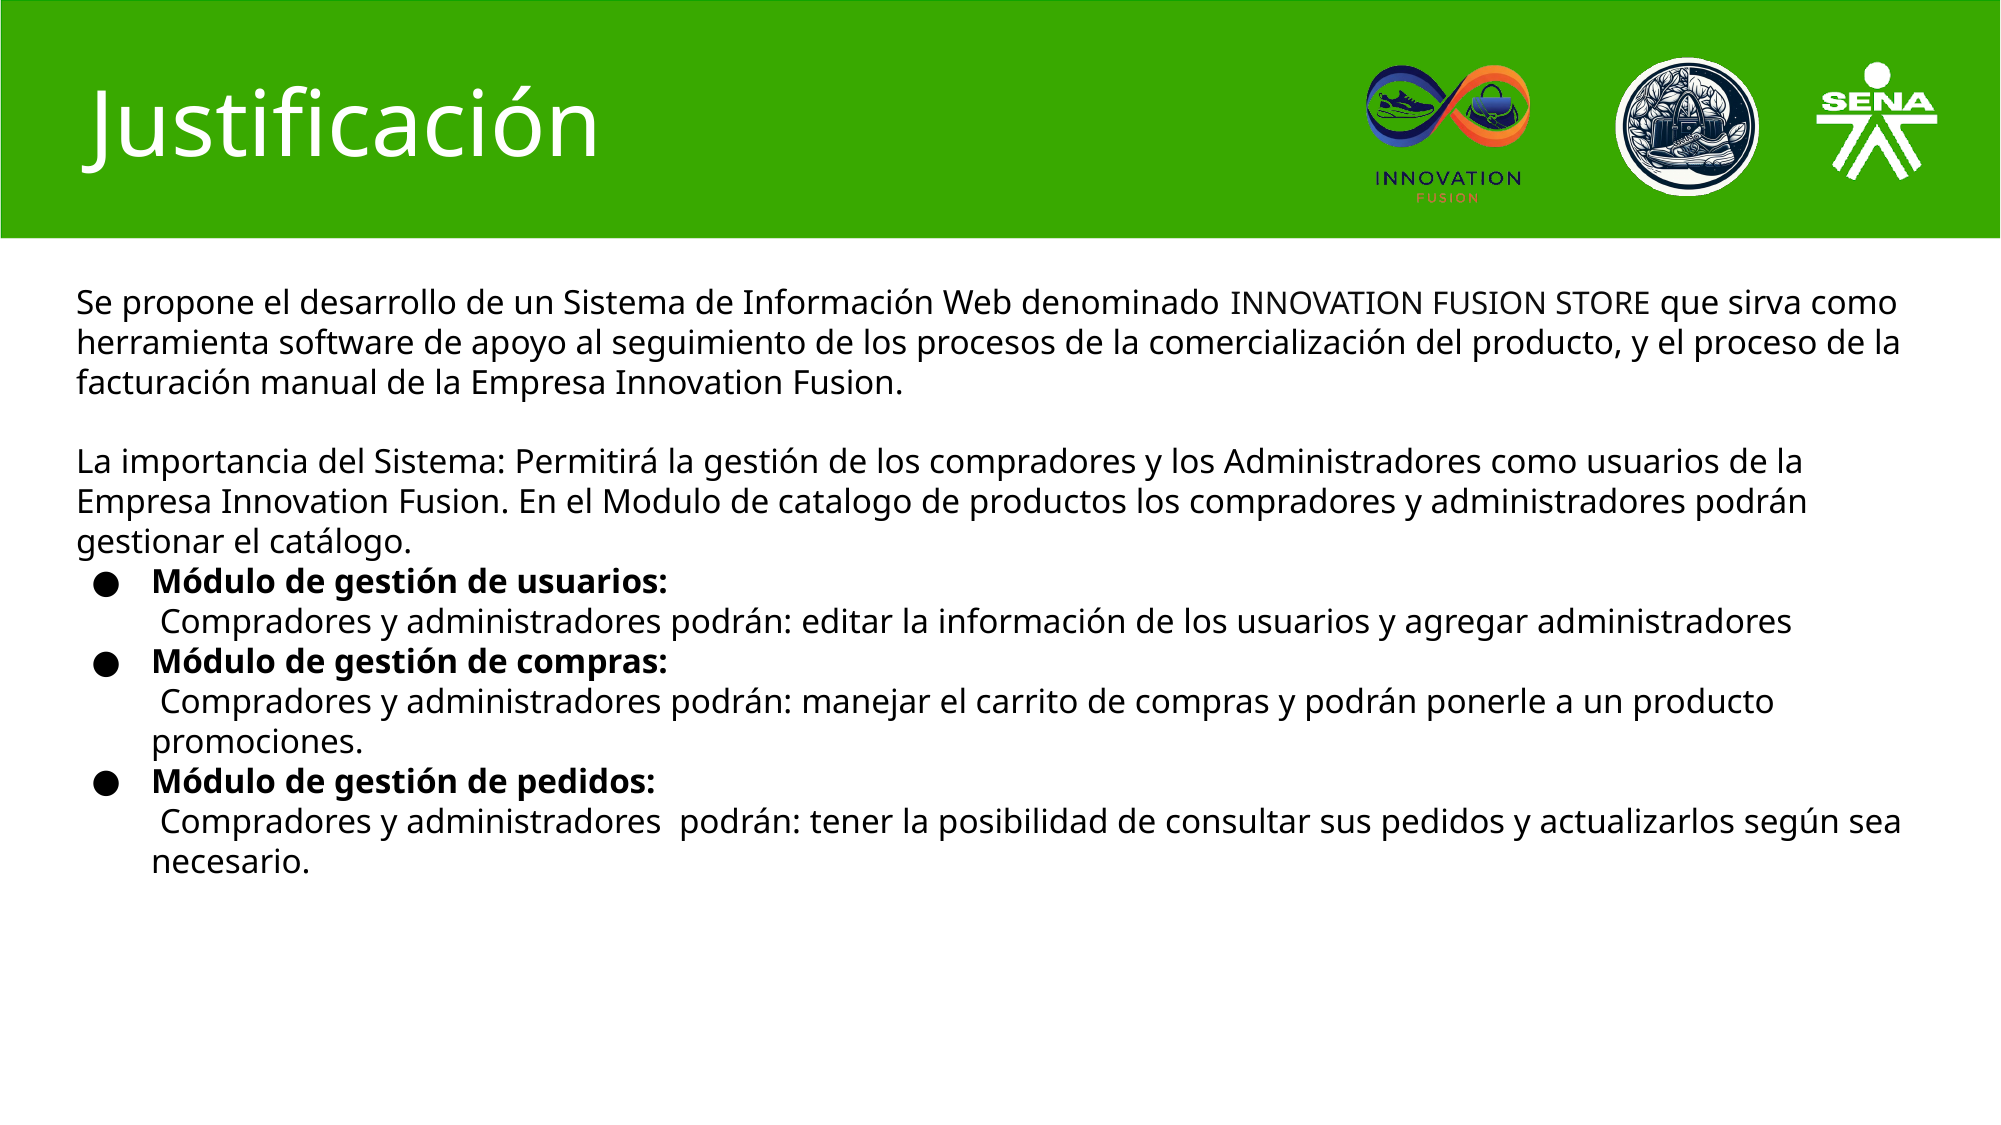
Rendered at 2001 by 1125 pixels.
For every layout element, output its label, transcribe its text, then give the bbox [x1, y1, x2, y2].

picture [0, 0, 2001, 1125]
text_box Se propone el desarrollo de un Sistema de Información Web denominado INNOVATION FUSION STORE que sirva como herramienta software de apoyo al seguimiento de los procesos de la comercialización del producto, y el proceso de la facturación manual de la Empresa Innovation Fusion. La importancia del Sistema: Permitirá la gestión de los compradores y los Administradores como usuarios de la Empresa Innovation Fusion. En el Modulo de catalogo de productos los compradores y administradores podrán gestionar el catálogo. Módulo de gestión de usuarios: Compradores y administradores podrán: editar la información de los usuarios y agregar administradores Módulo de gestión de compras: Compradores y administradores podrán: manejar el carrito de compras y podrán ponerle a un producto promociones. Módulo de gestión de pedidos: Compradores y administradores podrán: tener la posibilidad de consultar sus pedidos y actualizarlos según sea necesario. [61, 273, 1939, 1008]
title Justificación [1582, 18, 1800, 236]
title Justificación [74, 18, 1315, 236]
